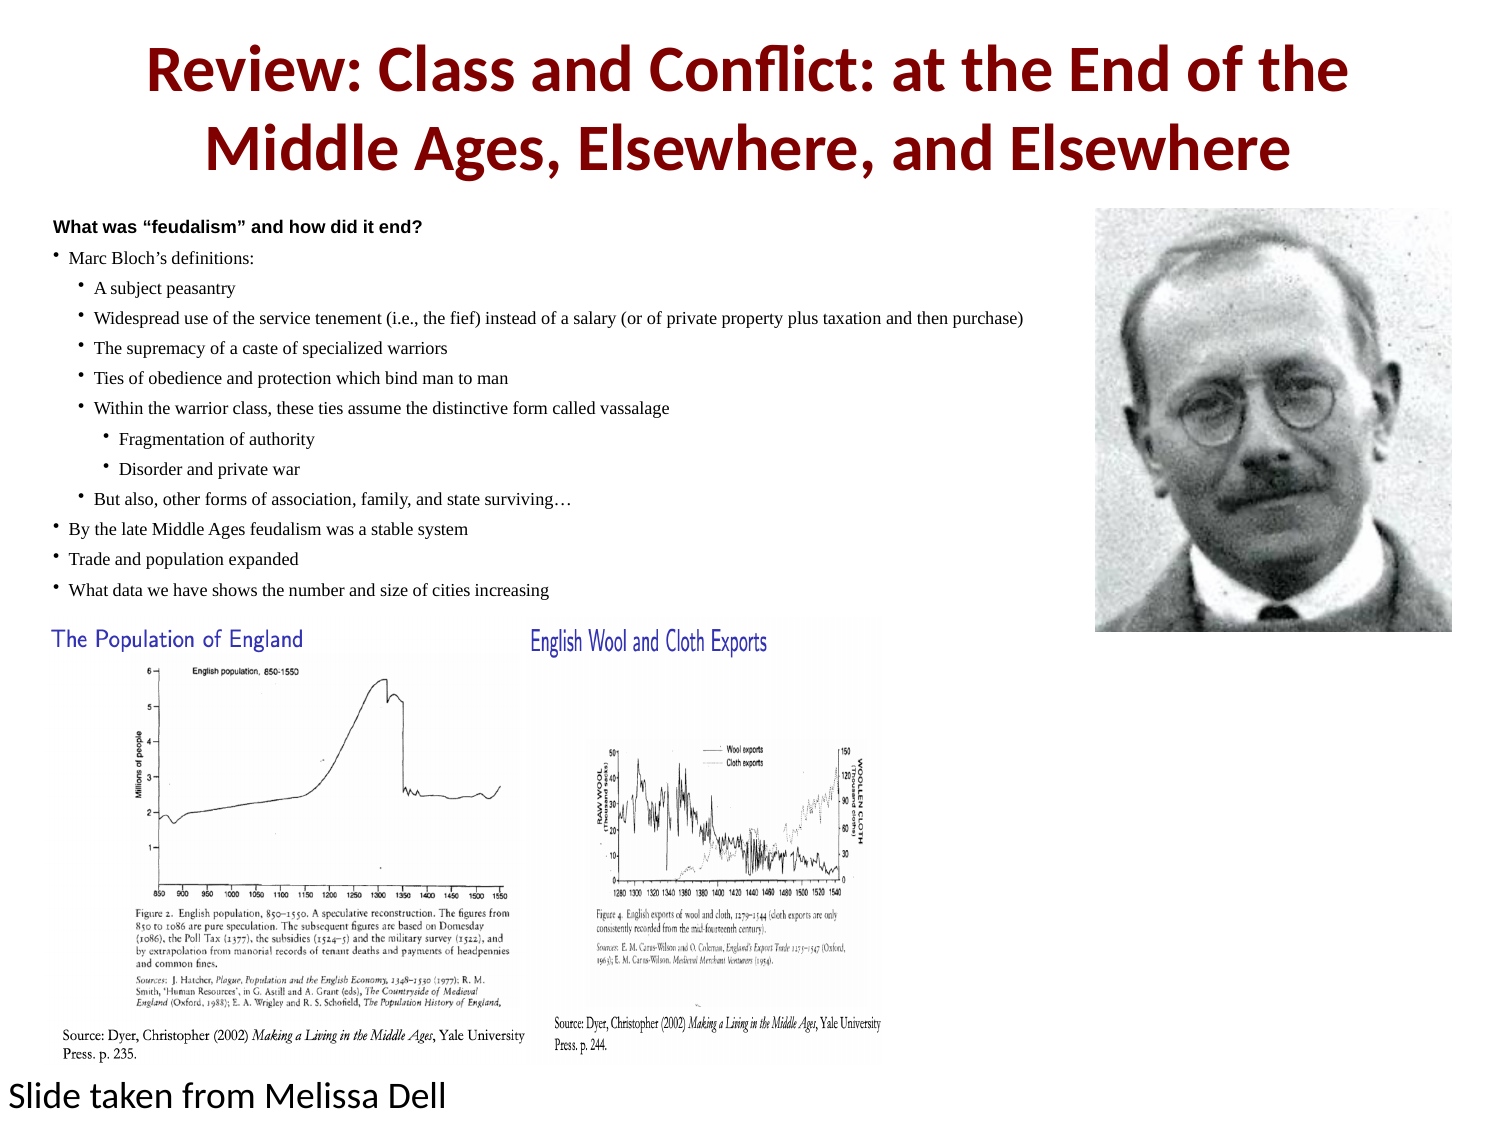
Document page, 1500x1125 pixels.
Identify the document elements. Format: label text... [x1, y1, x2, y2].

picture [45, 617, 882, 1065]
list What was “feudalism” and how did it end? Marc Bloch’s definitions: A subject peasantry Widespread use of the service tenement (i.e., the fief) instead of a salary (or of private property plus taxation and then purchase) The supremacy of a caste of specialized warriors Ties of obedience and protection which bind man to man Within the warrior class, these ties assume the distinctive form called vassalage Fragmentation of authority Disorder and private war But also, other forms of association, family, and state surviving… By the late Middle Ages feudalism was a stable system Trade and population expanded What data we have shows the number and size of cities increasing [44, 207, 1097, 633]
picture [1095, 208, 1452, 633]
title Review: Class and Conflict: at the End of the Middle Ages, Elsewhere, and Elsewhere [44, 0, 1453, 209]
text_box Slide taken from Melissa Dell [0, 1064, 455, 1124]
